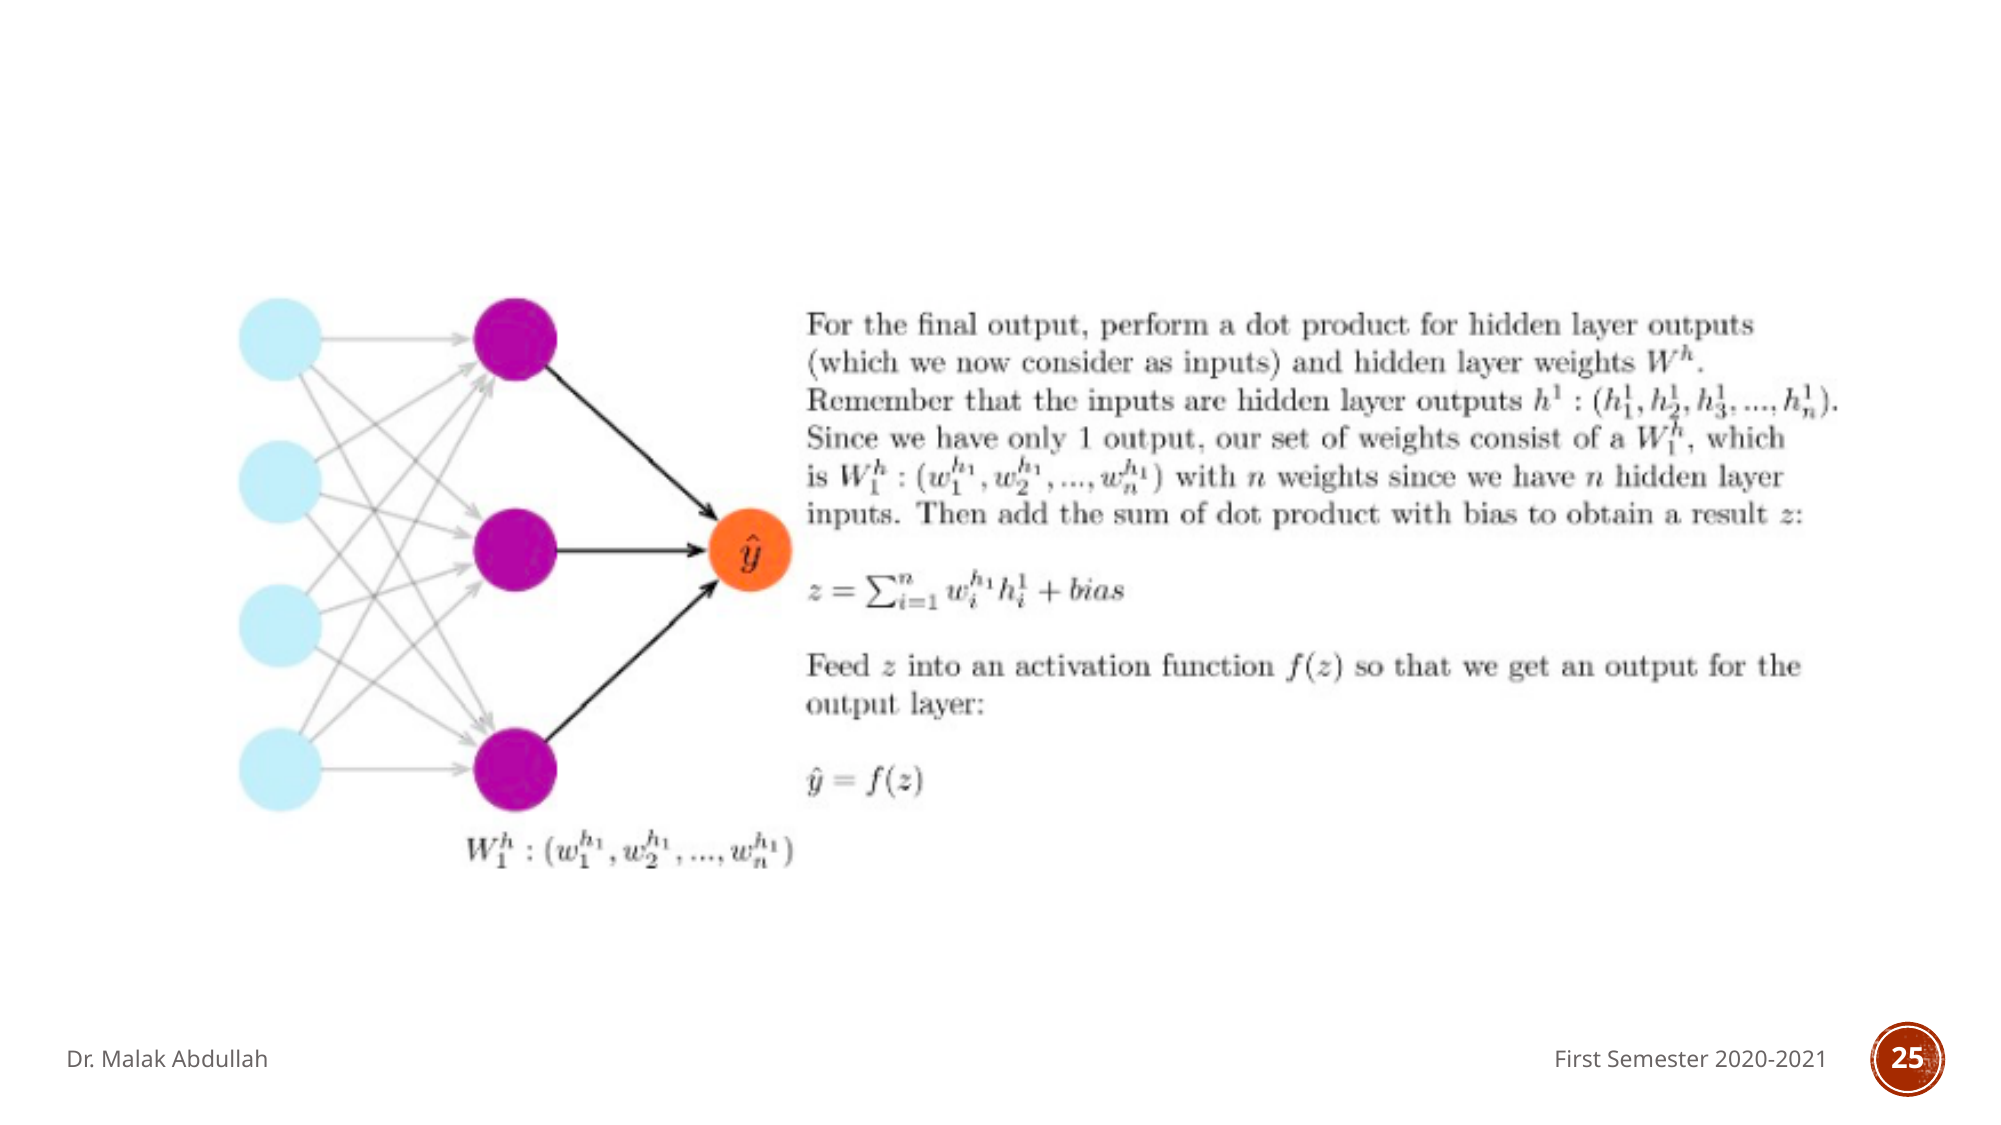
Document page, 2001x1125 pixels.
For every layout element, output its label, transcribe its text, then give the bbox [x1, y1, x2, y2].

footer Dr. Malak Abdullah [51, 1028, 1217, 1089]
slide_number First Semester 2020-2021 [1306, 1028, 1844, 1089]
picture [224, 226, 1858, 884]
slide_number 25 [1855, 1028, 1961, 1089]
